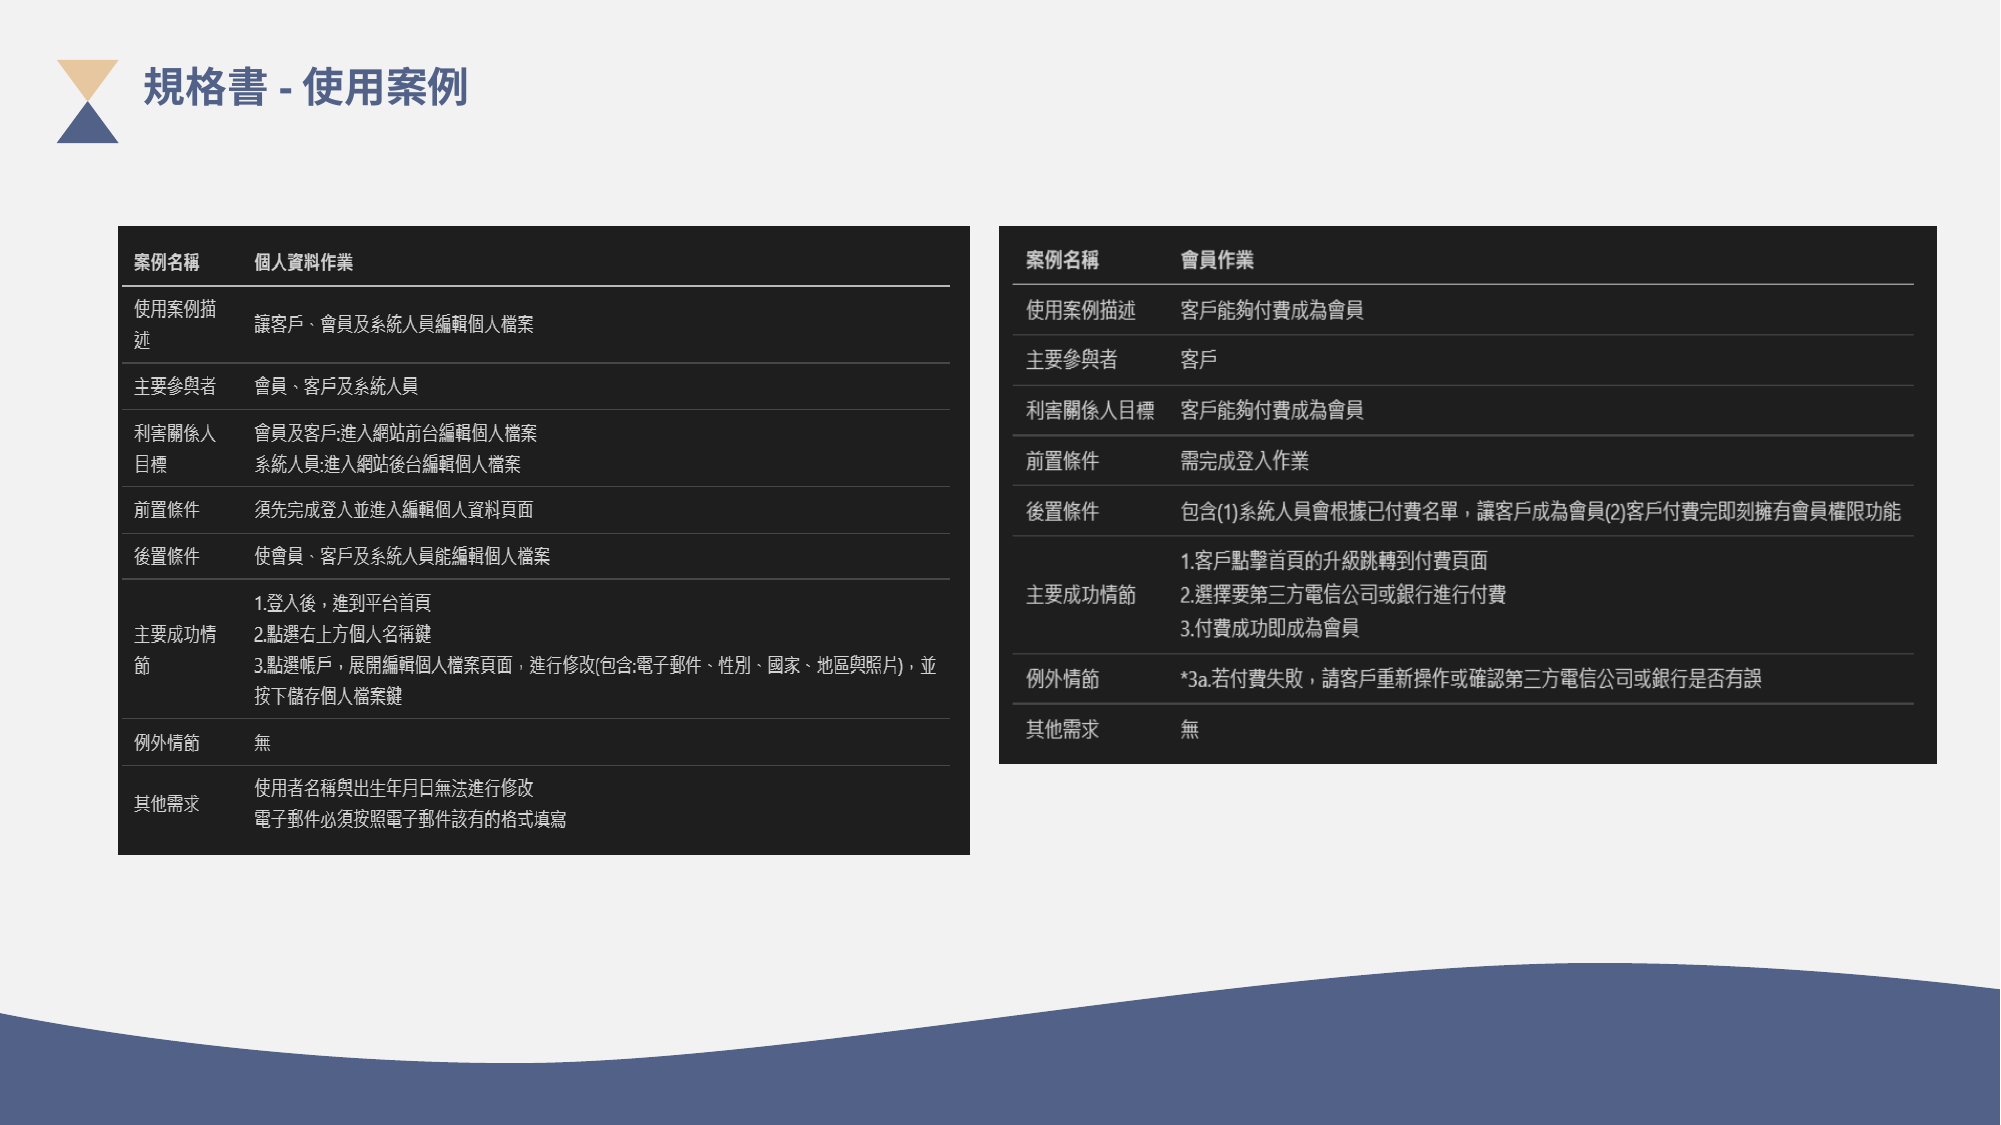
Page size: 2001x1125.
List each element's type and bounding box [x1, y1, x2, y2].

text_box [0, 961, 2000, 1125]
text_box [56, 52, 490, 143]
picture [999, 226, 1937, 764]
picture [118, 226, 970, 855]
